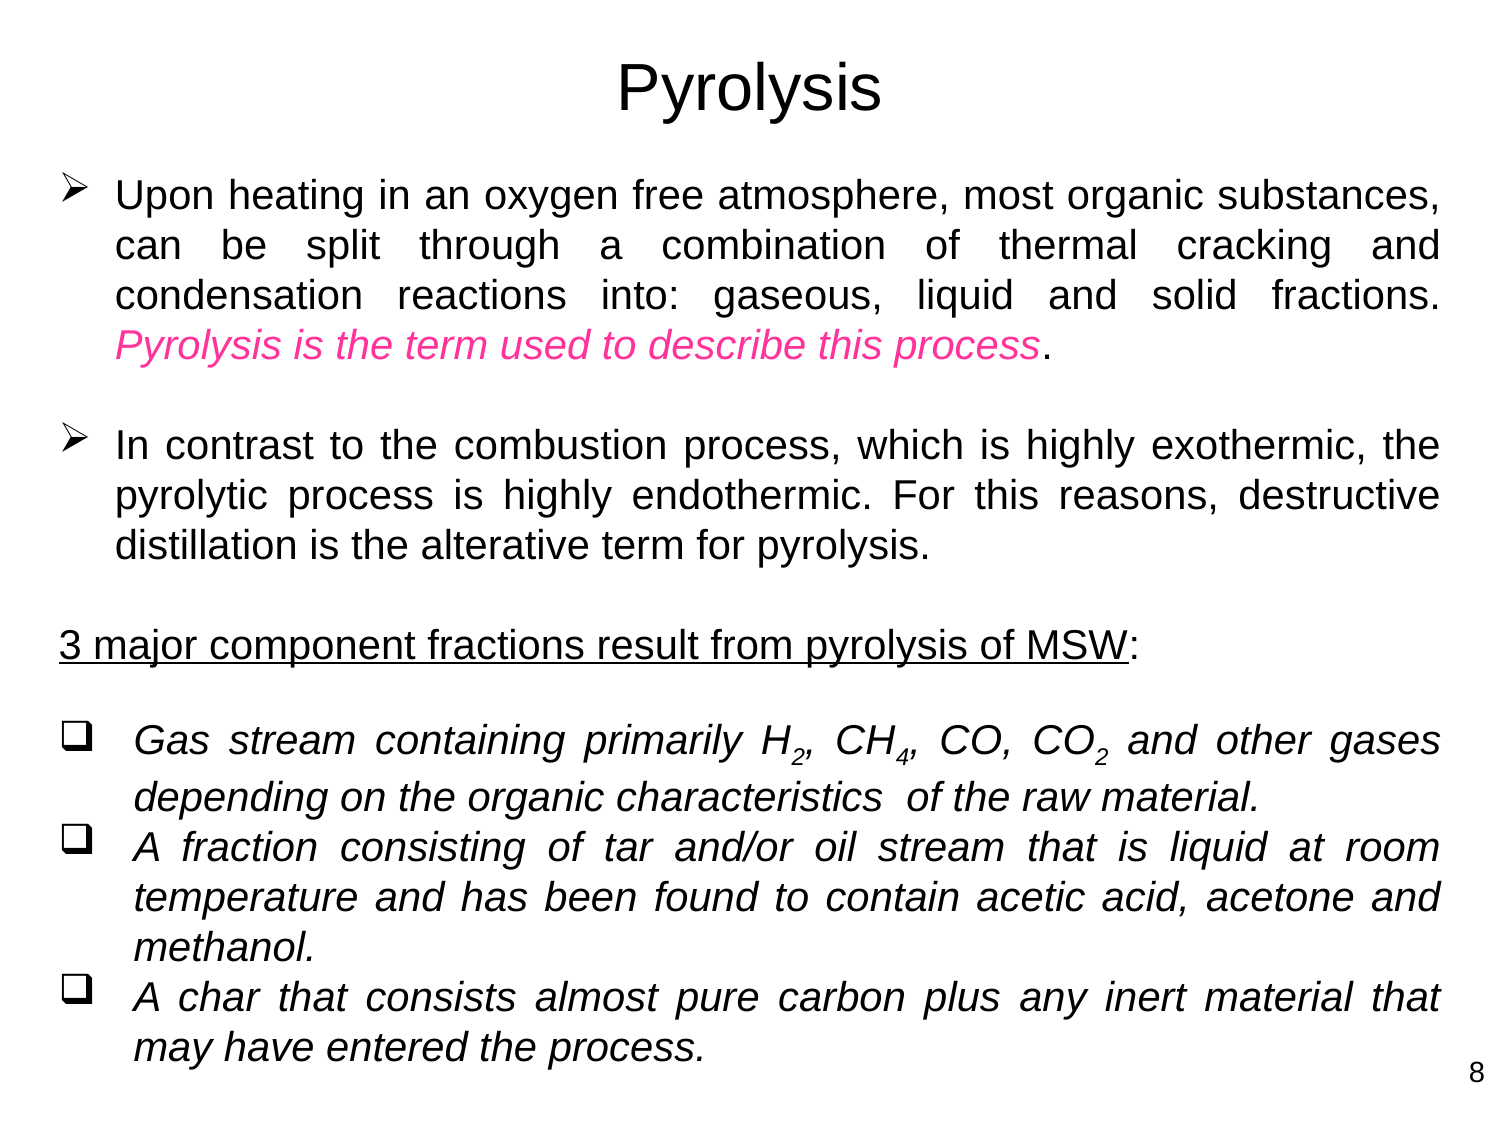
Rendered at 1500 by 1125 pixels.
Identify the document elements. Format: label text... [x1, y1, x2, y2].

slide_number 8 [1149, 1045, 1500, 1124]
text_box Upon heating in an oxygen free atmosphere, most organic substances, can be split through a combination of thermal cracking and condensation reactions into: gaseous, liquid and solid fractions. Pyrolysis is the term used to describe this process. In contrast to the combustion process, which is highly exothermic, the pyrolytic process is highly endothermic. For this reasons, destructive distillation is the alterative term for pyrolysis. 3 major component fractions result from pyrolysis of MSW: Gas stream containing primarily H2, CH4, CO, CO2 and other gases depending on the organic characteristics of the raw material. A fraction consisting of tar and/or oil stream that is liquid at room temperature and has been found to contain acetic acid, acetone and methanol. A char that consists almost pure carbon plus any inert material that may have entered the process. [43, 160, 1457, 1078]
title Pyrolysis [75, 10, 1425, 158]
